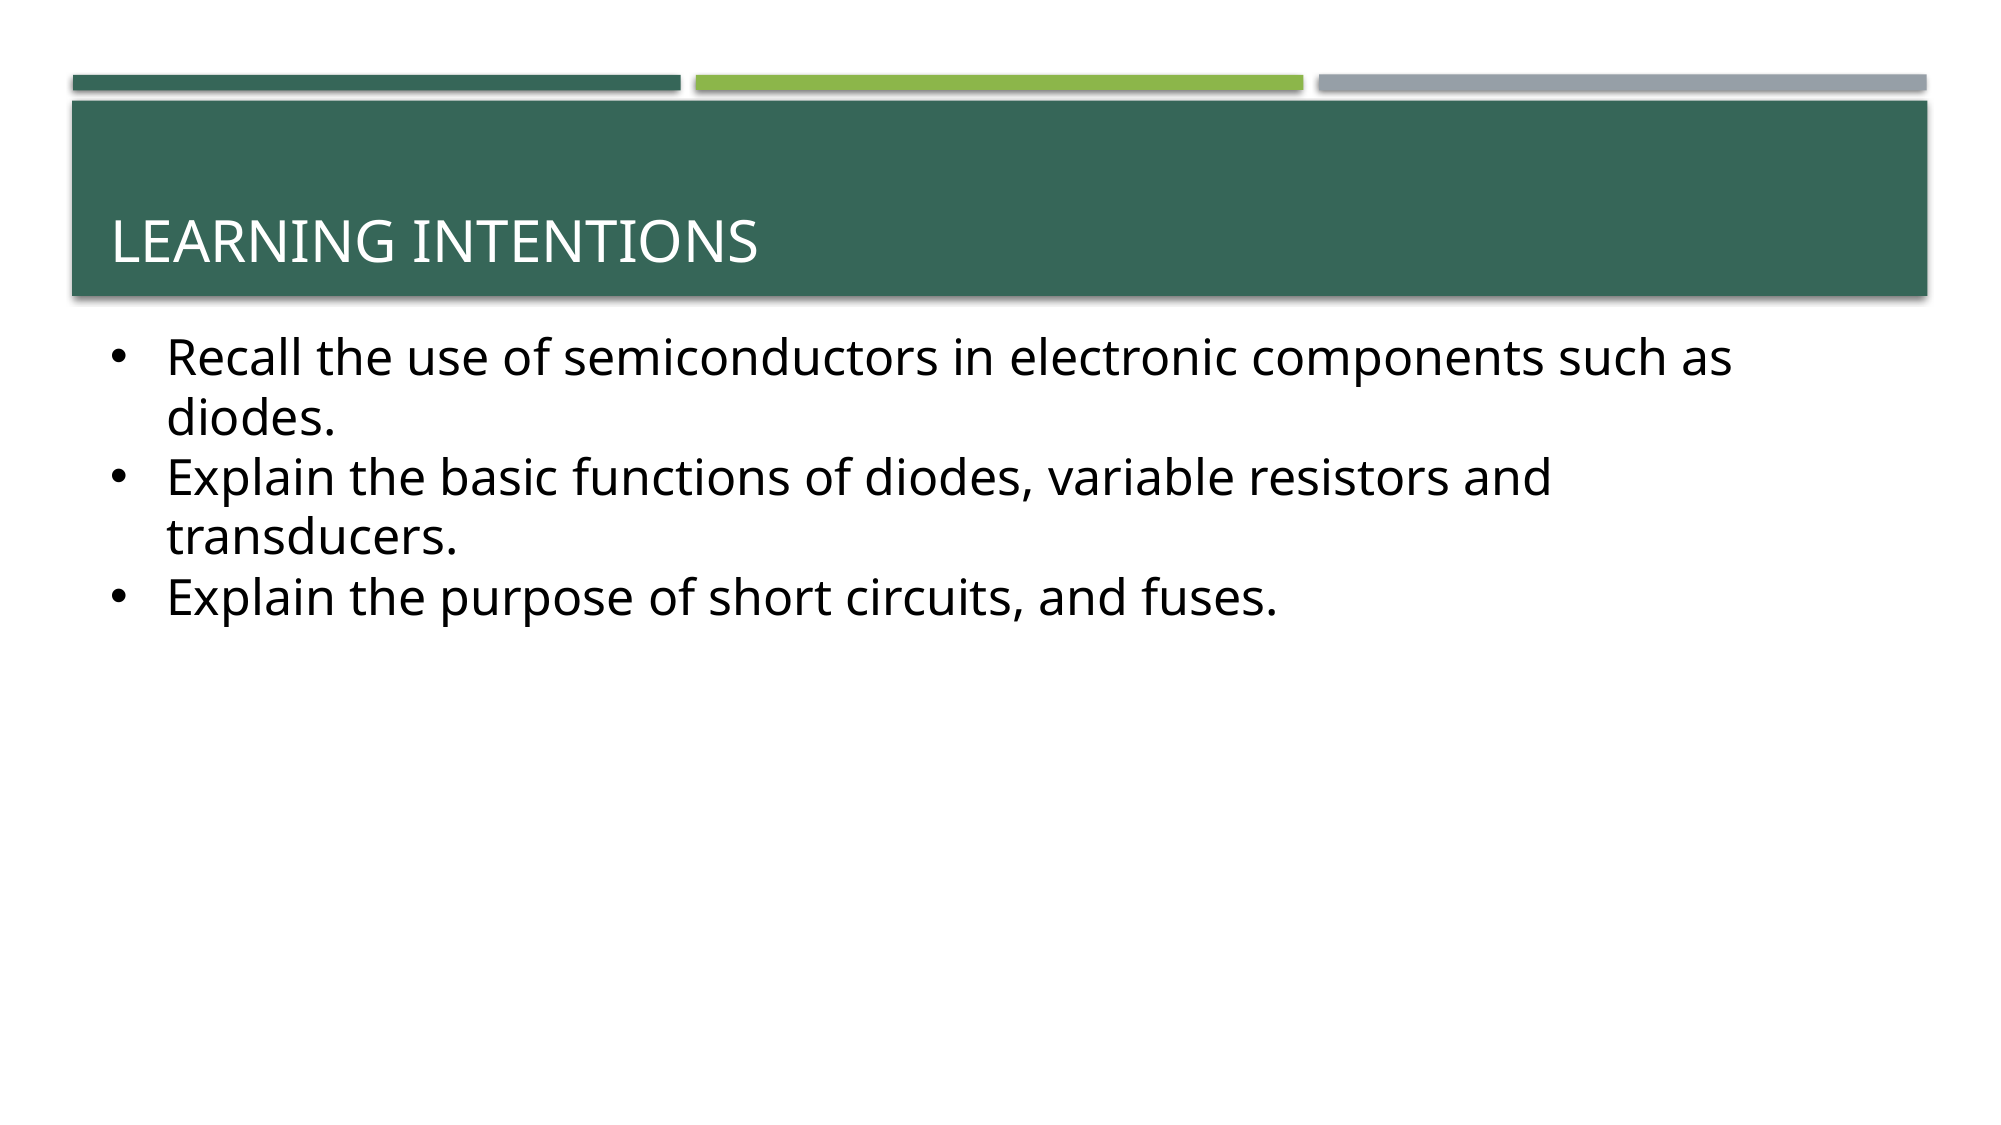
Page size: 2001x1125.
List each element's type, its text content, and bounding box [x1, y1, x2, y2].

title Learning Intentions [95, 115, 1905, 282]
text_box Recall the use of semiconductors in electronic components such as diodes. Explain the basic functions of diodes, variable resistors and transducers. Explain the purpose of short circuits, and fuses. [95, 317, 1863, 693]
